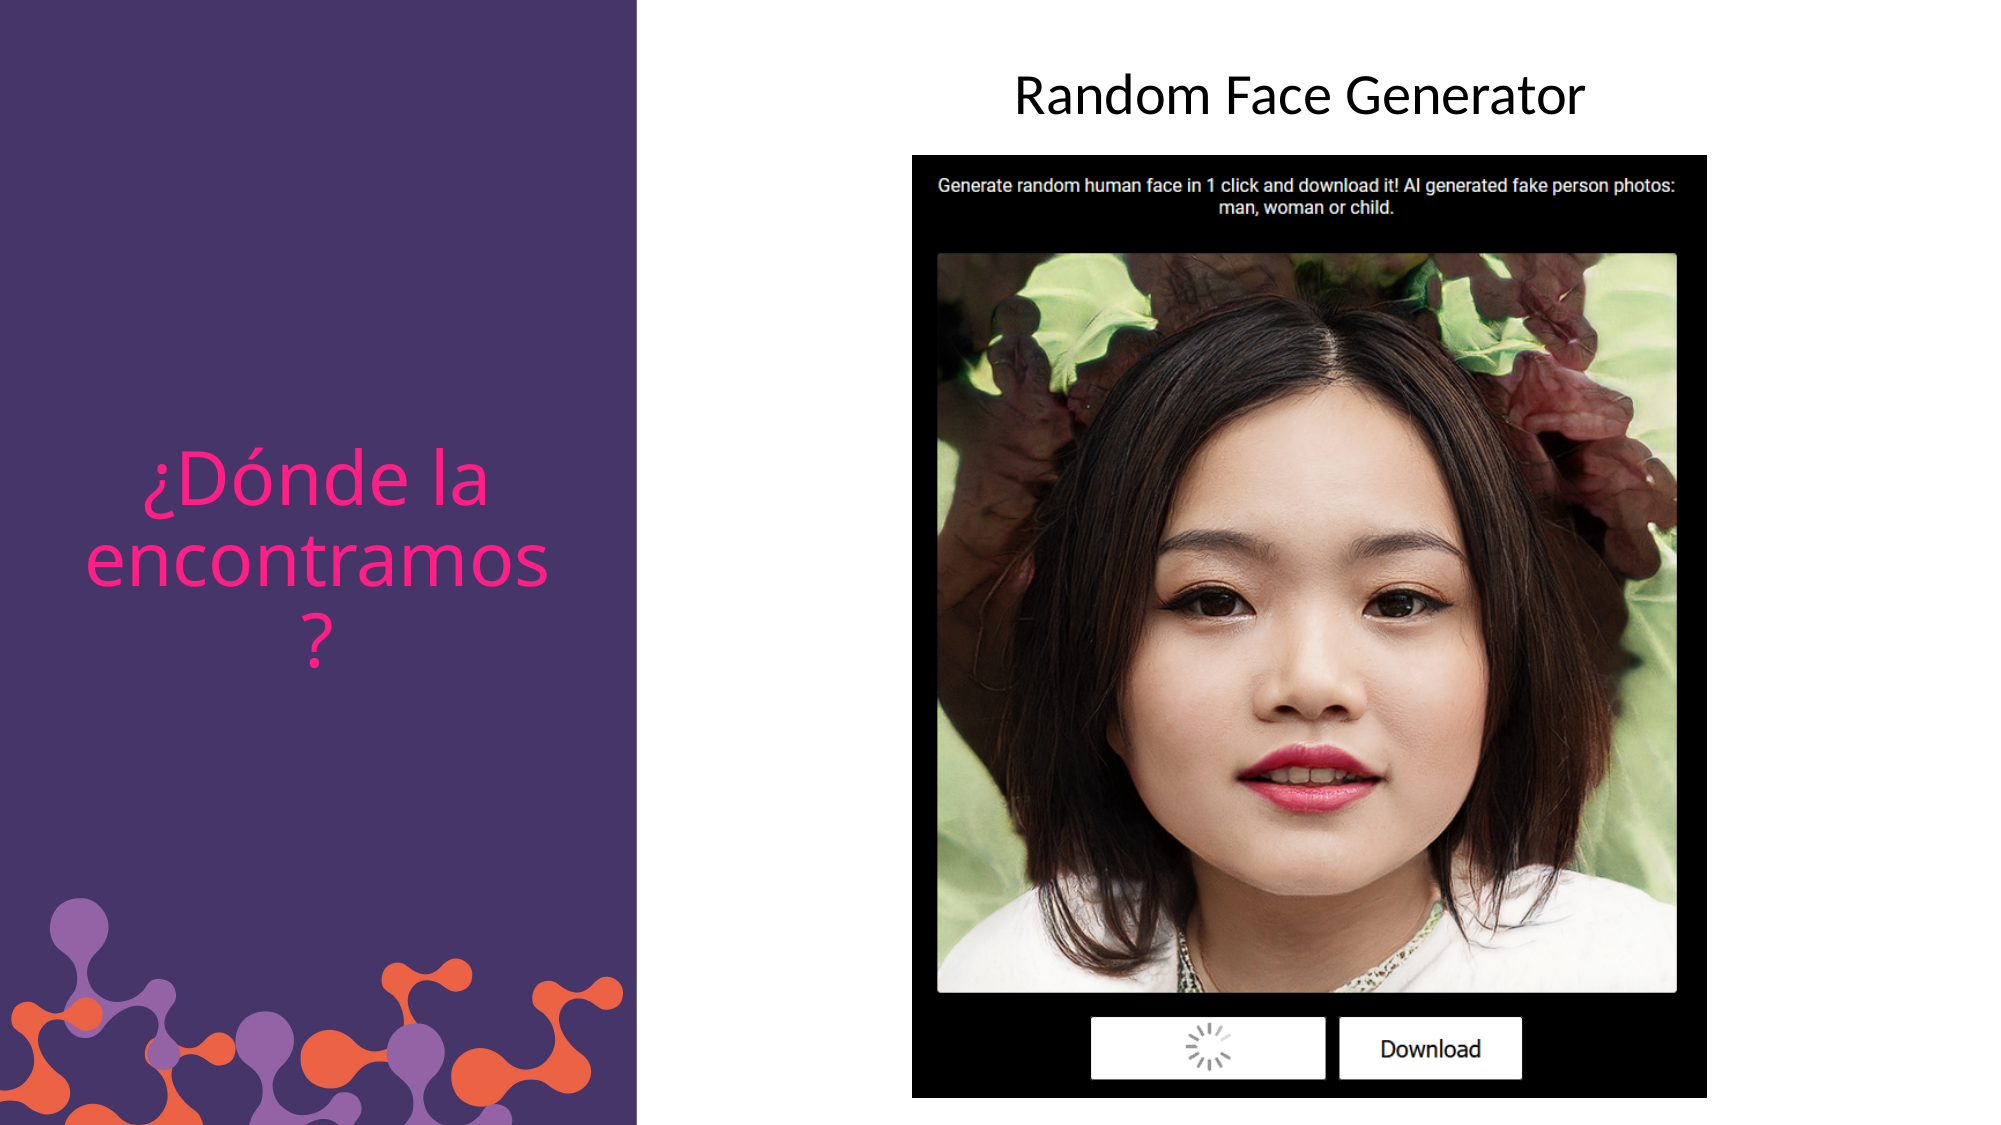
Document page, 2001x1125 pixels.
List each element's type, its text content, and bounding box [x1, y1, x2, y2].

picture [0, 0, 1997, 1125]
text_box Random Face Generator [999, 49, 1737, 134]
title ¿Dónde la encontramos? [57, 328, 578, 797]
